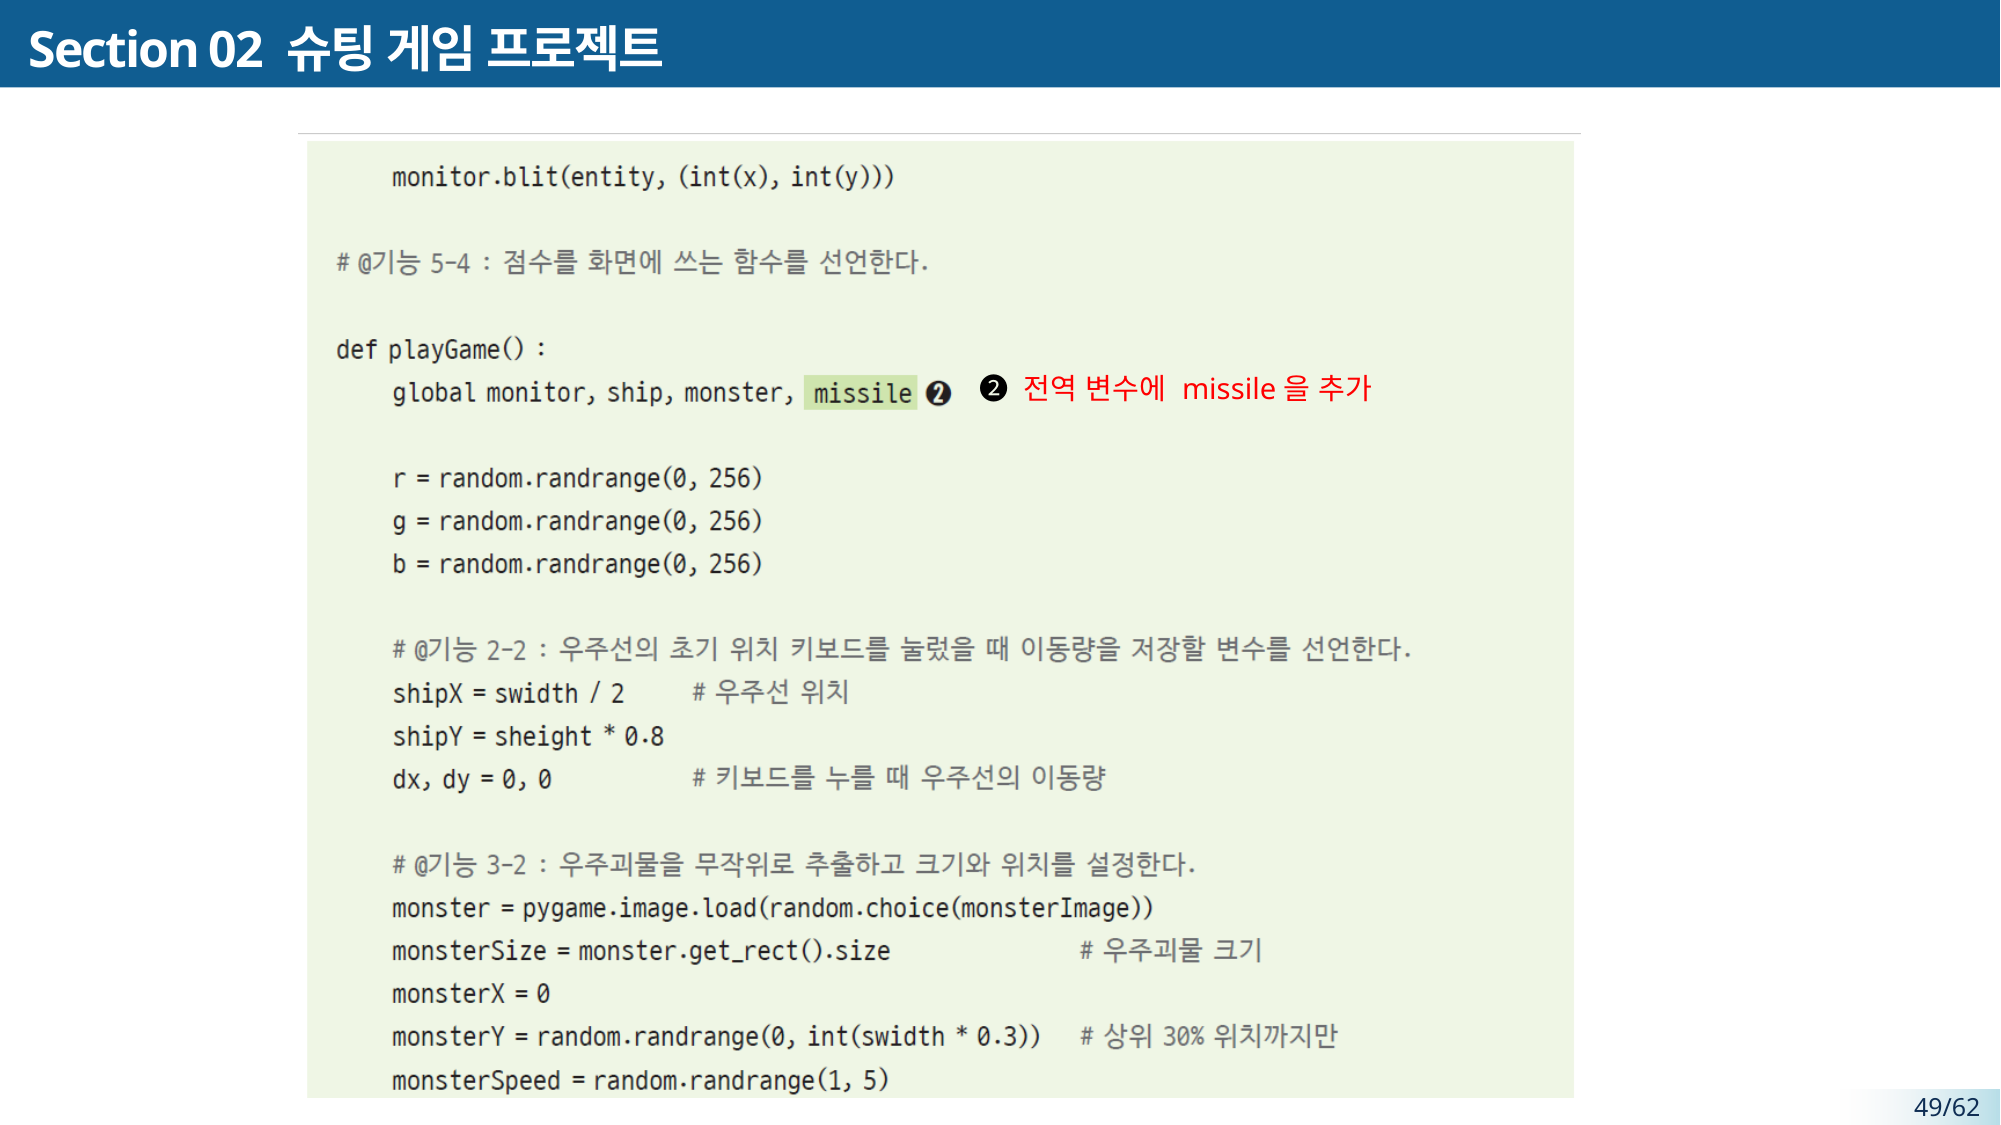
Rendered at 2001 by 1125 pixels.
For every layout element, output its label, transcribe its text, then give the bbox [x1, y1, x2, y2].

picture [298, 133, 1582, 1098]
title Section 02 슈팅 게임 프로젝트 [13, 8, 1717, 87]
